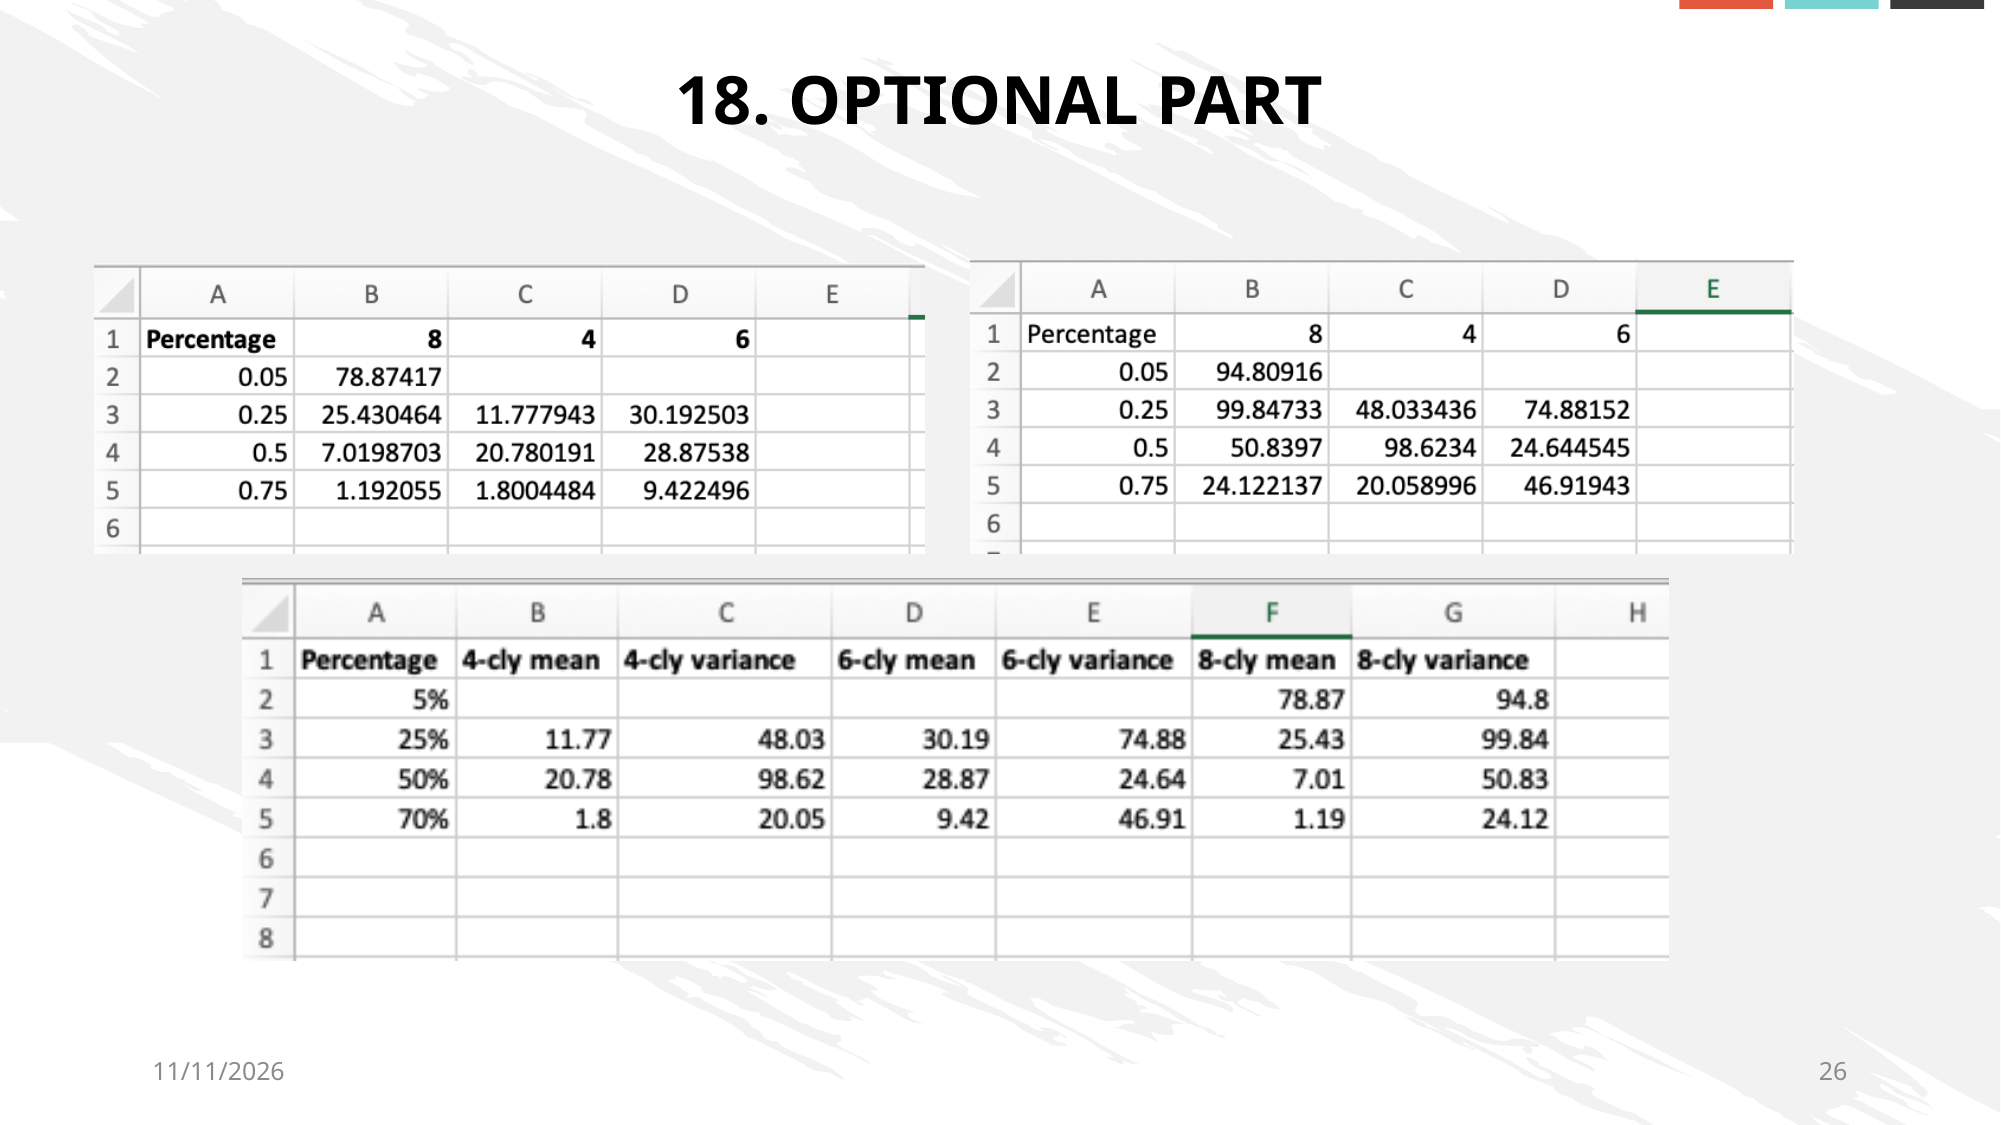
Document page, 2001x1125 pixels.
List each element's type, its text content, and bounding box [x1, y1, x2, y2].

slide_number 26 [1412, 1042, 1863, 1103]
list 18. OPTIONAL PART [458, 59, 1542, 148]
picture [94, 263, 925, 555]
picture [970, 260, 1794, 555]
picture [242, 578, 1669, 961]
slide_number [137, 1042, 588, 1103]
